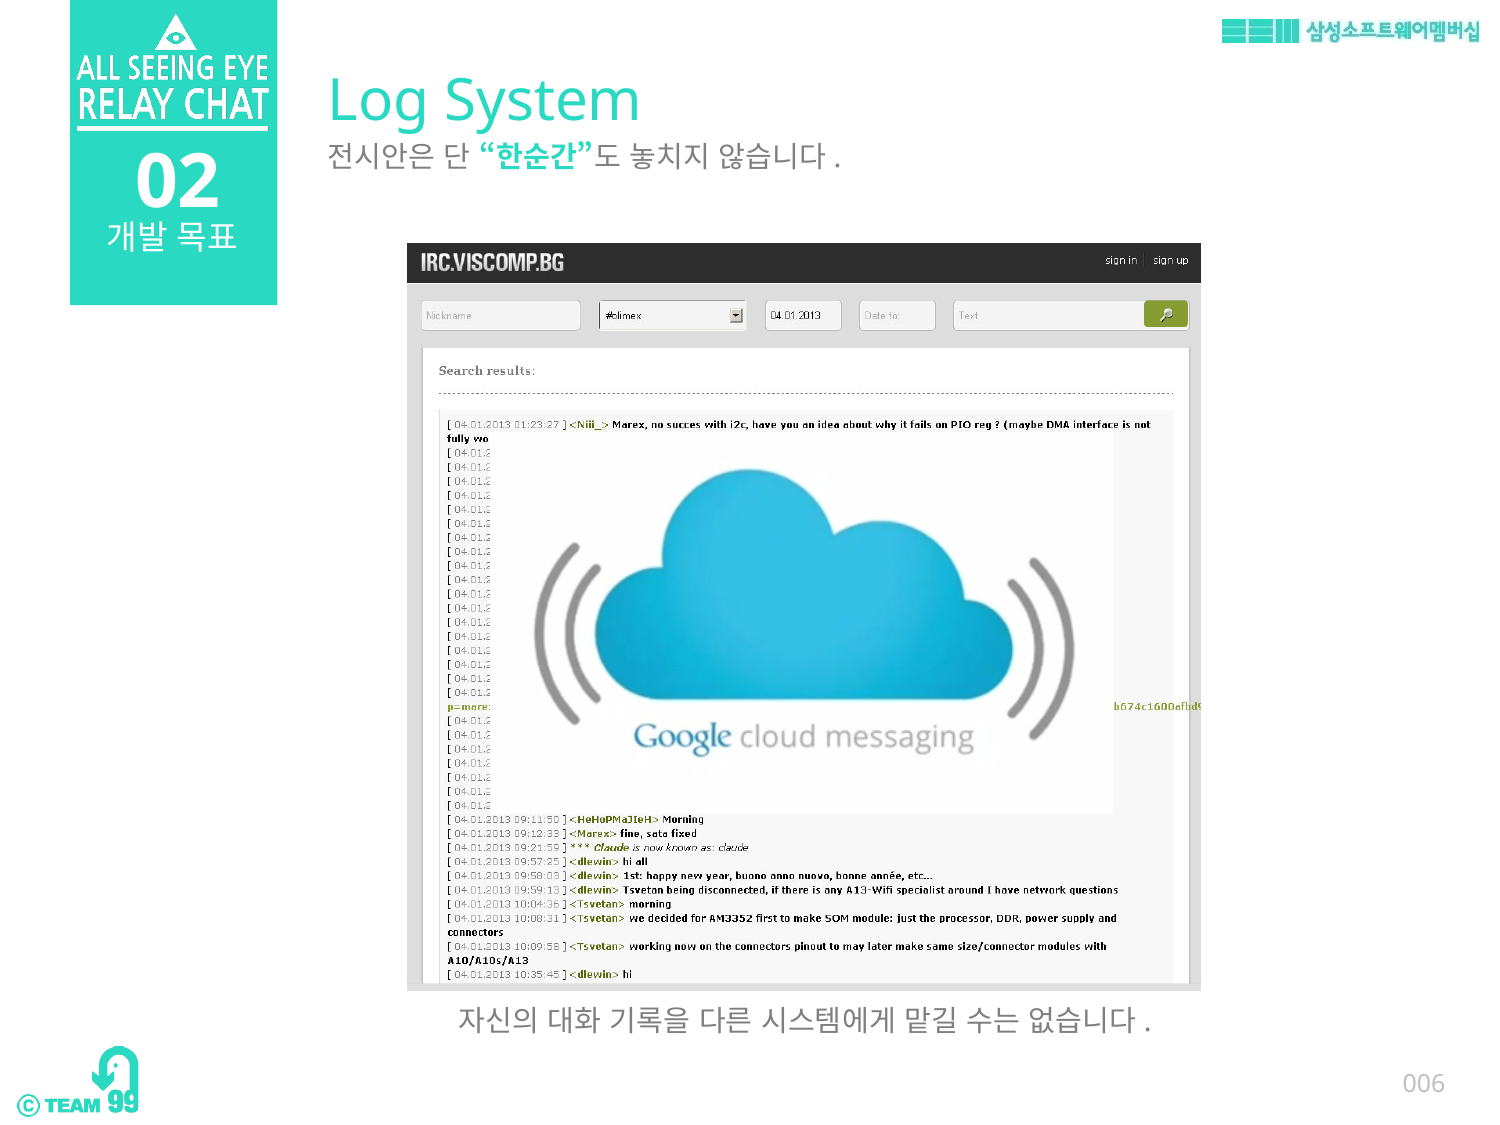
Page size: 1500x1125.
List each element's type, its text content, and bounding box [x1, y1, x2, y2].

slide_number 006 [1387, 1059, 1484, 1120]
picture [407, 243, 1201, 991]
text_box 전시안은 단 “한순간”도 놓치지 않습니다. [312, 130, 1300, 181]
picture [1222, 19, 1479, 43]
text_box 개발 목표 [91, 208, 283, 264]
text_box Log System [312, 54, 951, 140]
picture [17, 1046, 154, 1117]
text_box 02 [120, 125, 236, 230]
picture [76, 13, 269, 131]
text_box 자신의 대화 기록을 다른 시스템에게 맡길 수는 없습니다. [443, 1000, 1165, 1045]
